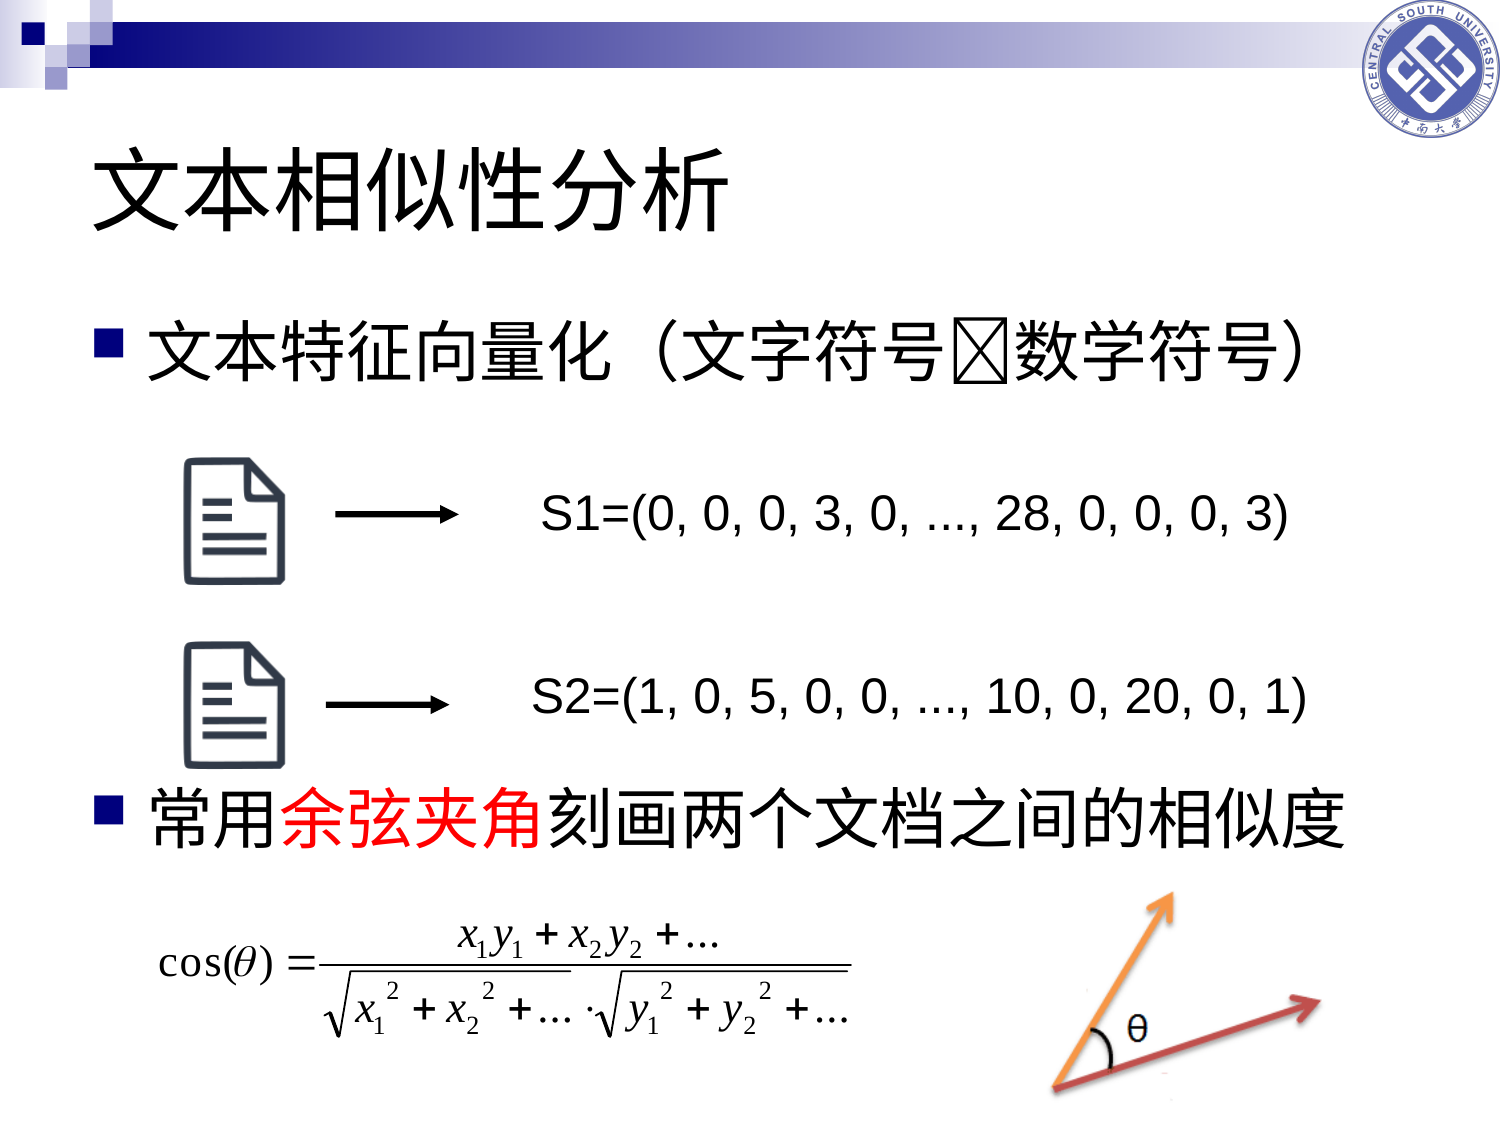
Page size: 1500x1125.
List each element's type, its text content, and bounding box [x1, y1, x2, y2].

list 文本特征向量化（文字符号数学符号） 常用余弦夹角刻画两个文档之间的相似度 [75, 302, 1425, 941]
picture [1044, 876, 1359, 1118]
text_box S1=(0, 0, 0, 3, 0, ..., 28, 0, 0, 0, 3) [525, 472, 1307, 548]
picture [169, 456, 299, 586]
text_box [325, 698, 450, 711]
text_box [151, 904, 862, 1047]
title 文本相似性分析 [75, 75, 1425, 300]
text_box [335, 508, 459, 521]
picture [169, 640, 299, 770]
picture [1362, 0, 1500, 138]
text_box S2=(1, 0, 5, 0, 0, ..., 10, 0, 20, 0, 1) [516, 655, 1325, 731]
